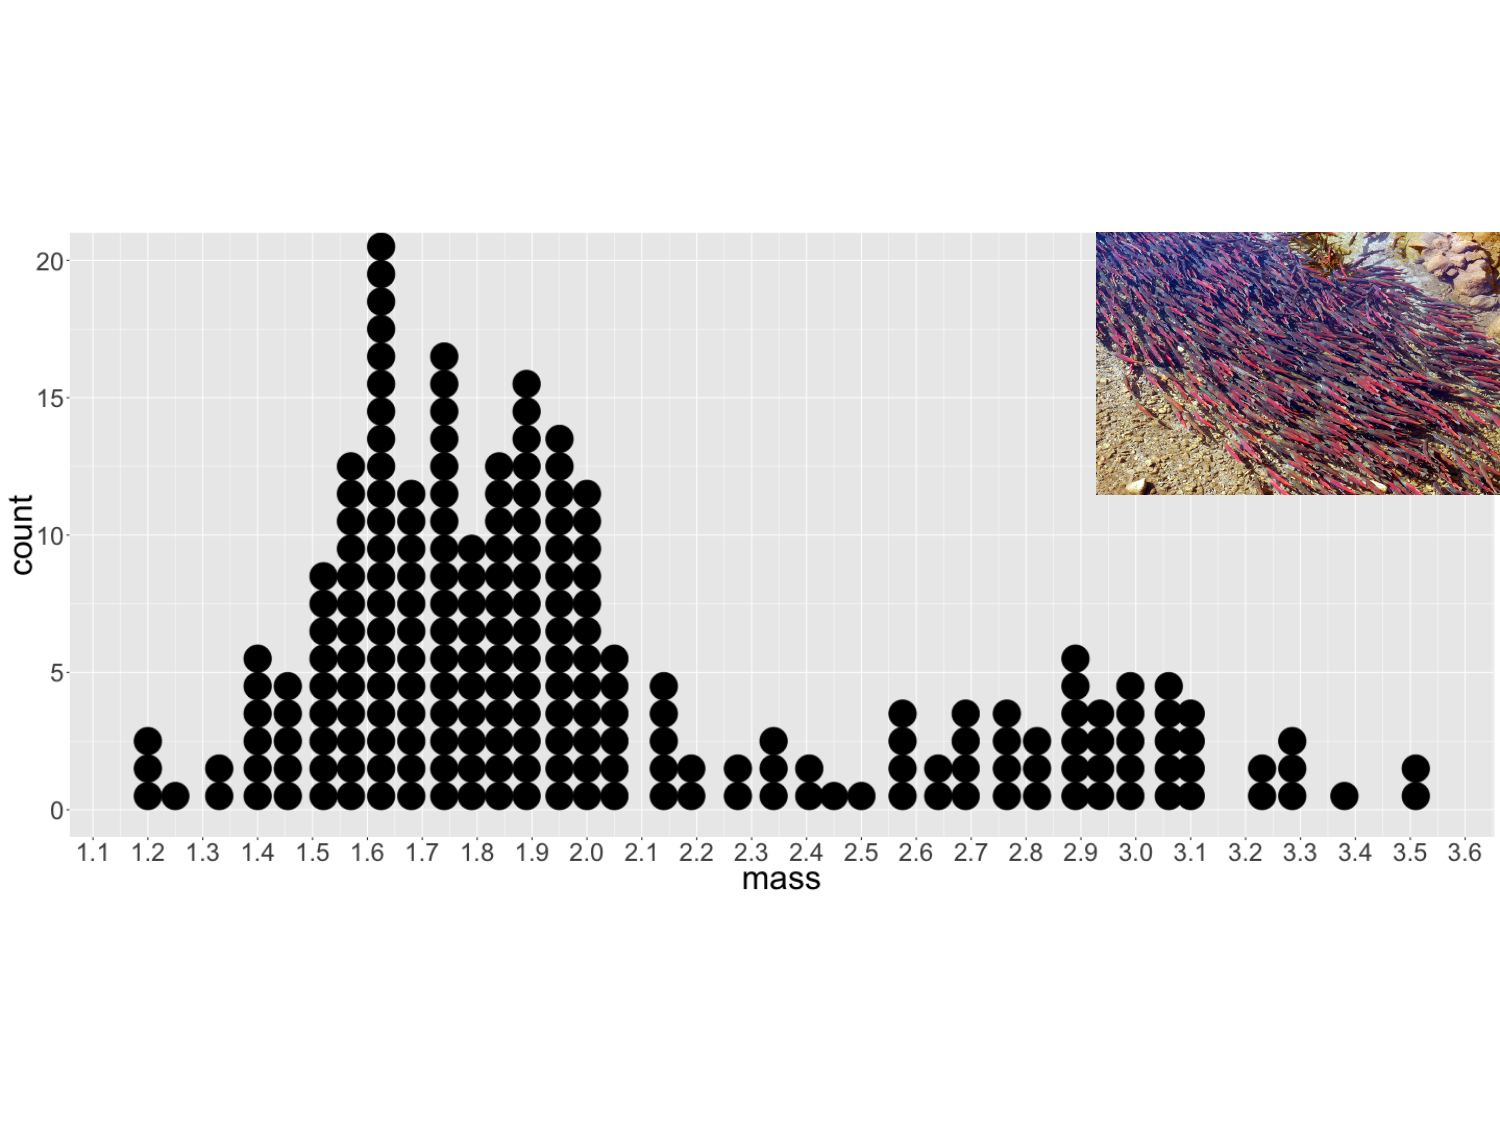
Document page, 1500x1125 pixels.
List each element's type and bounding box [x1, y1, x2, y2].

picture [0, 118, 1500, 1007]
